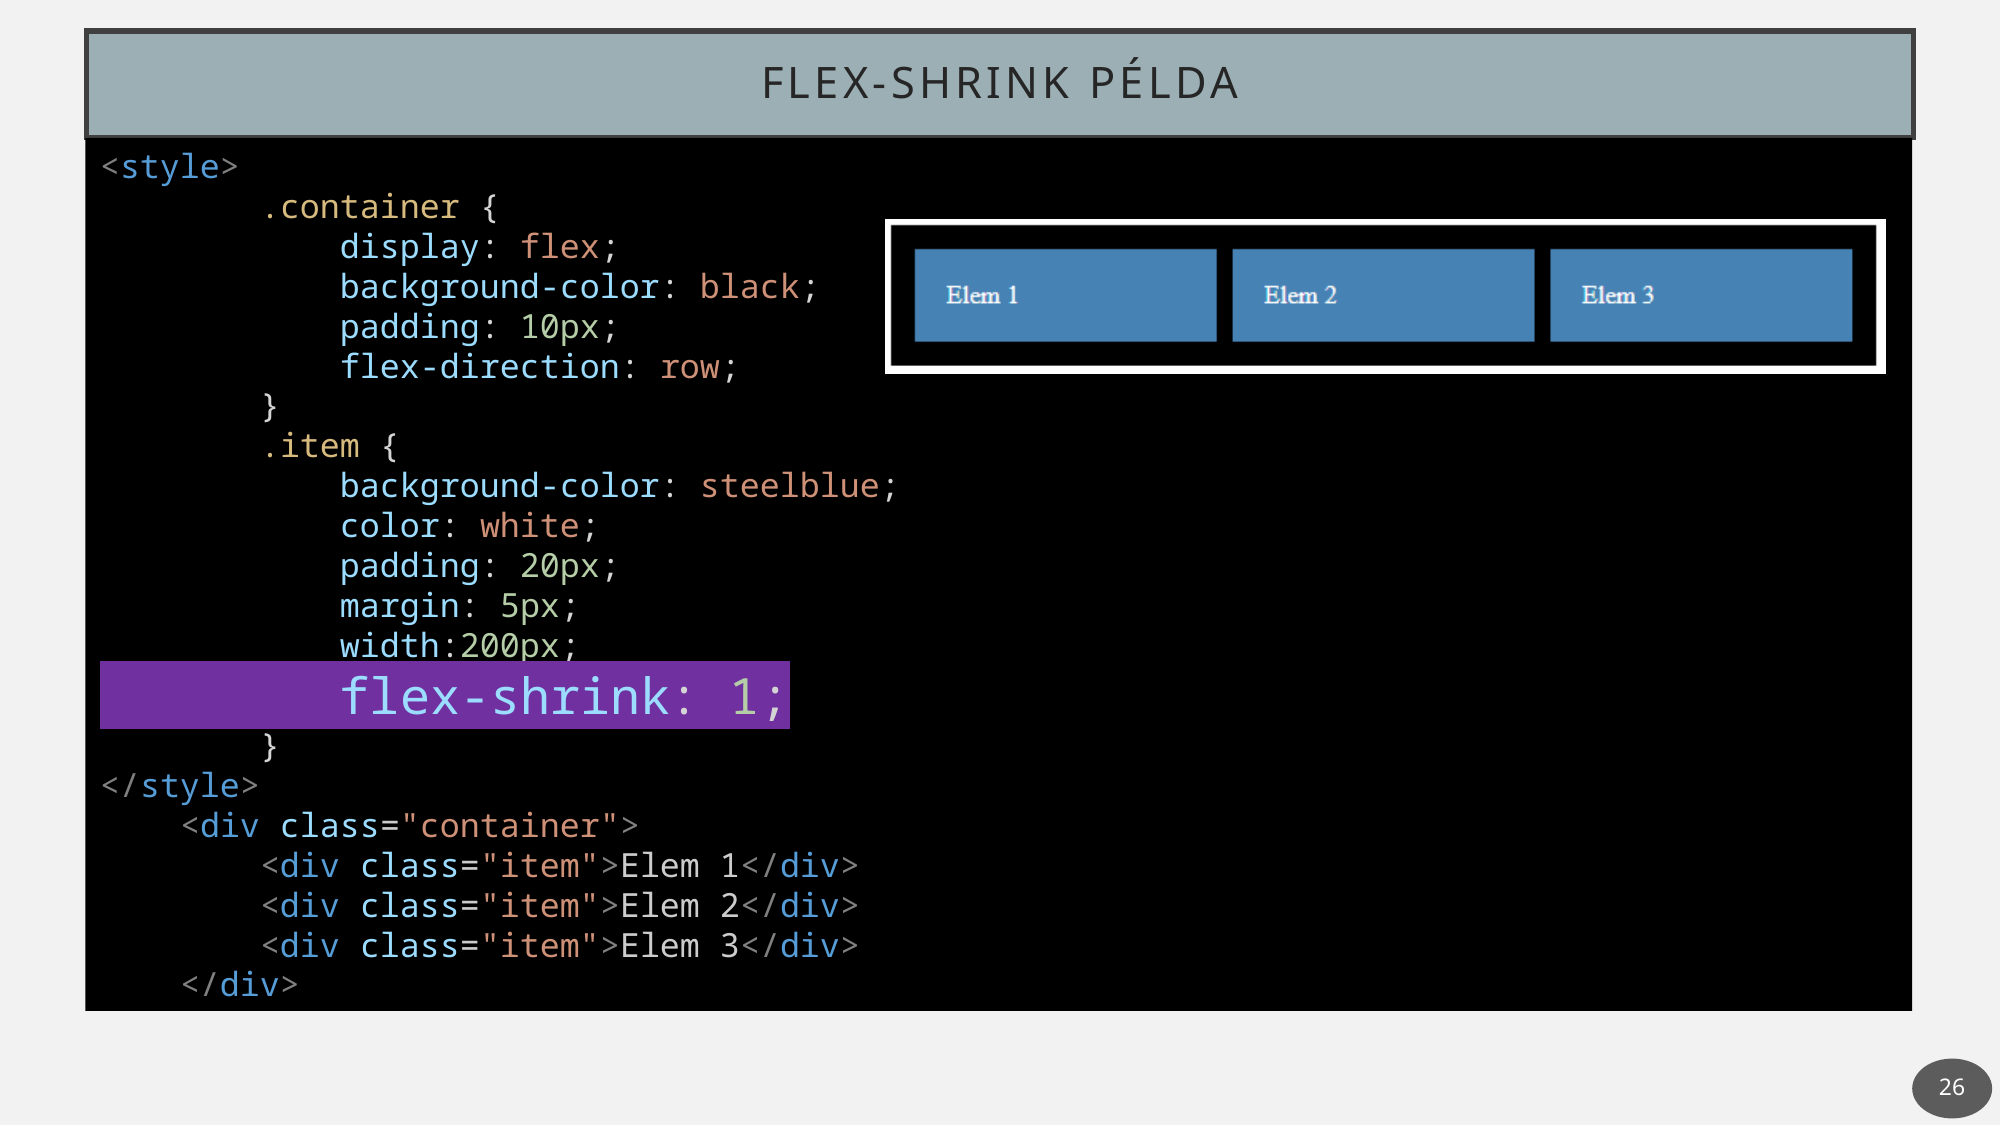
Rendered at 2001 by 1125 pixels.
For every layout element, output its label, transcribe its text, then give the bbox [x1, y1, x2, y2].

picture [885, 219, 1886, 374]
text_box <style> .container { display: flex; background-color: black; padding: 10px; flex-direction: row; } .item { background-color: steelblue; color: white; padding: 20px; margin: 5px; width:200px; flex-shrink: 1; } </style> <div class="container"> <div class="item">Elem 1</div> <div class="item">Elem 2</div> <div class="item">Elem 3</div> </div> [85, 137, 1913, 1011]
slide_number 26 [1912, 1058, 1993, 1119]
title flex-shrink példa [84, 28, 1916, 140]
